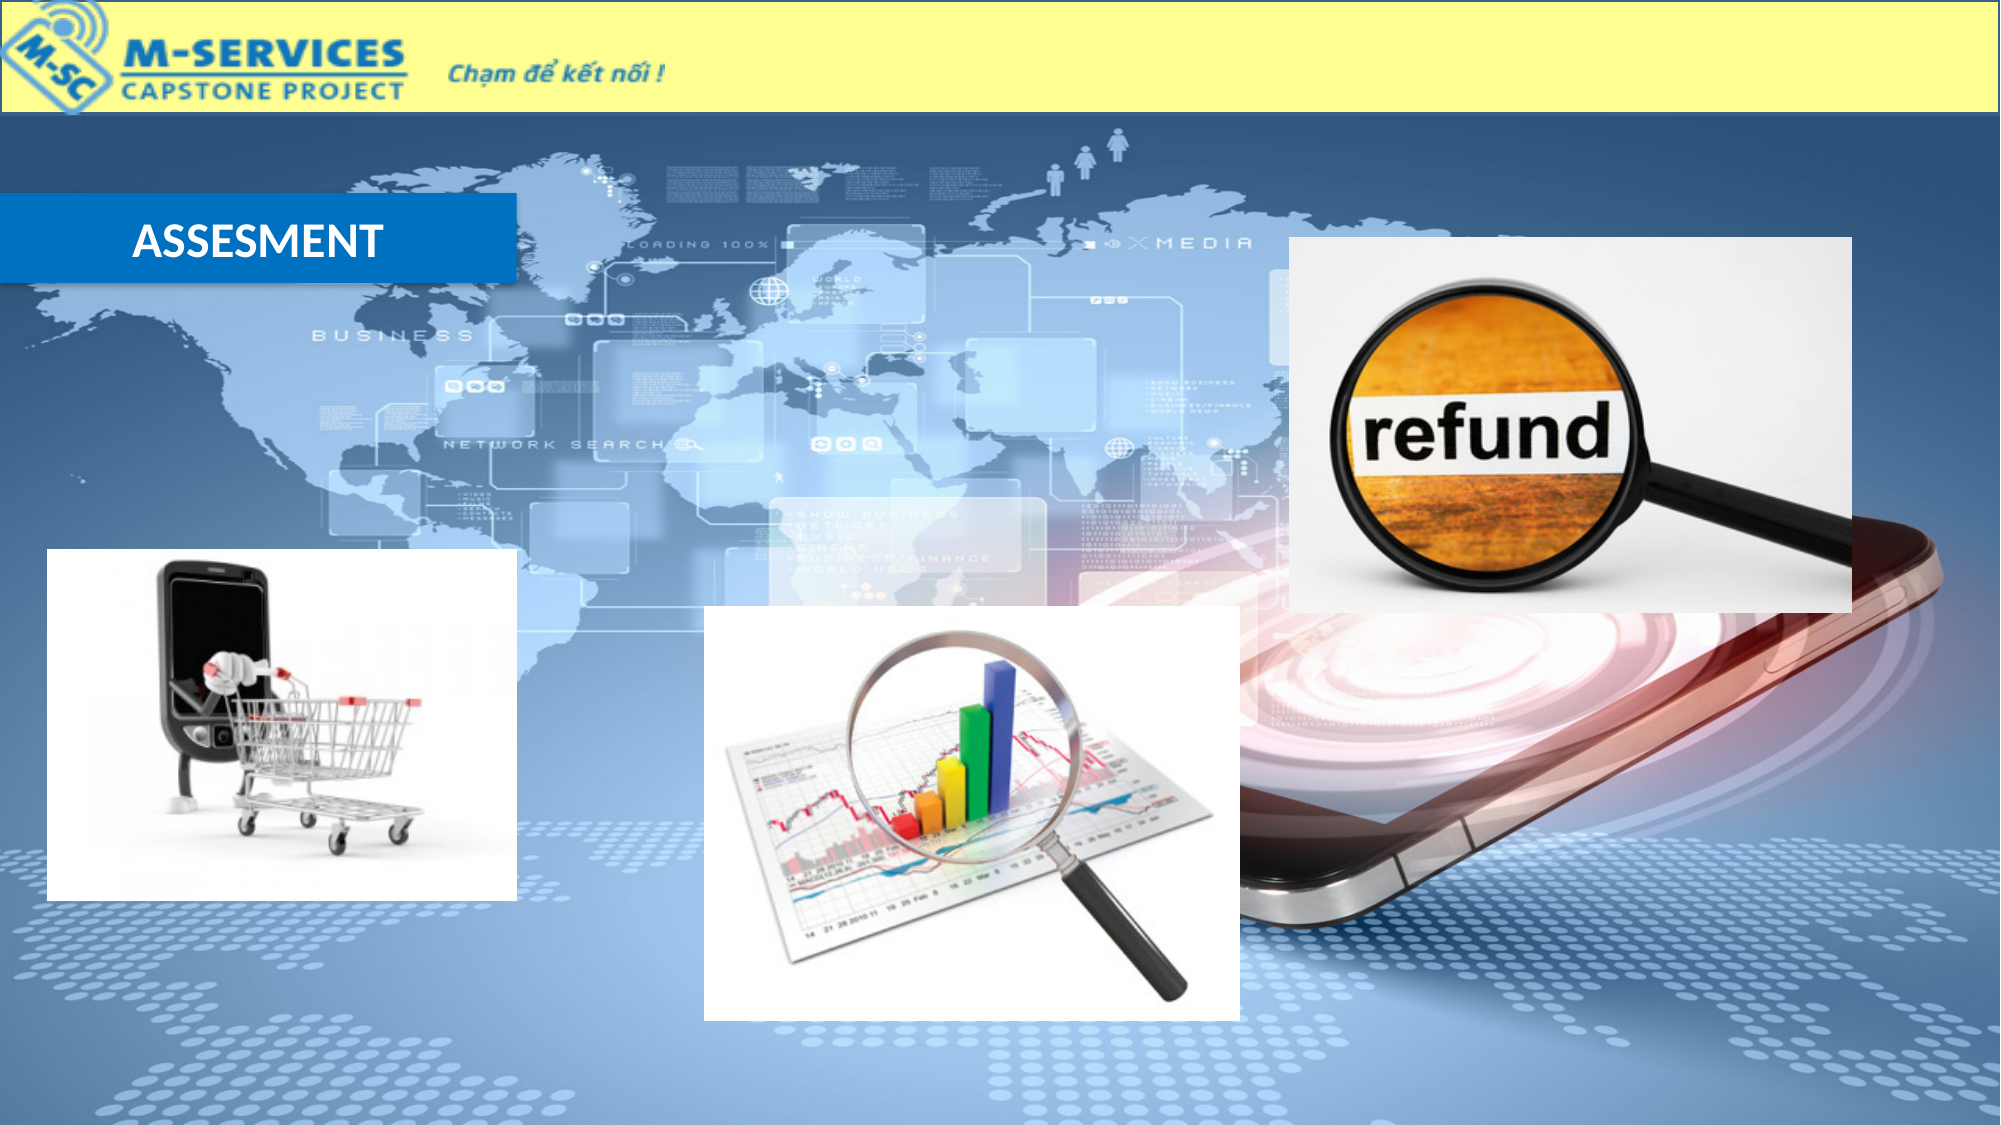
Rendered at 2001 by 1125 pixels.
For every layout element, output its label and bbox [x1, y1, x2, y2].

picture [704, 606, 1240, 1022]
picture [47, 549, 517, 902]
picture [1288, 237, 1852, 614]
text_box [0, 0, 2000, 1125]
